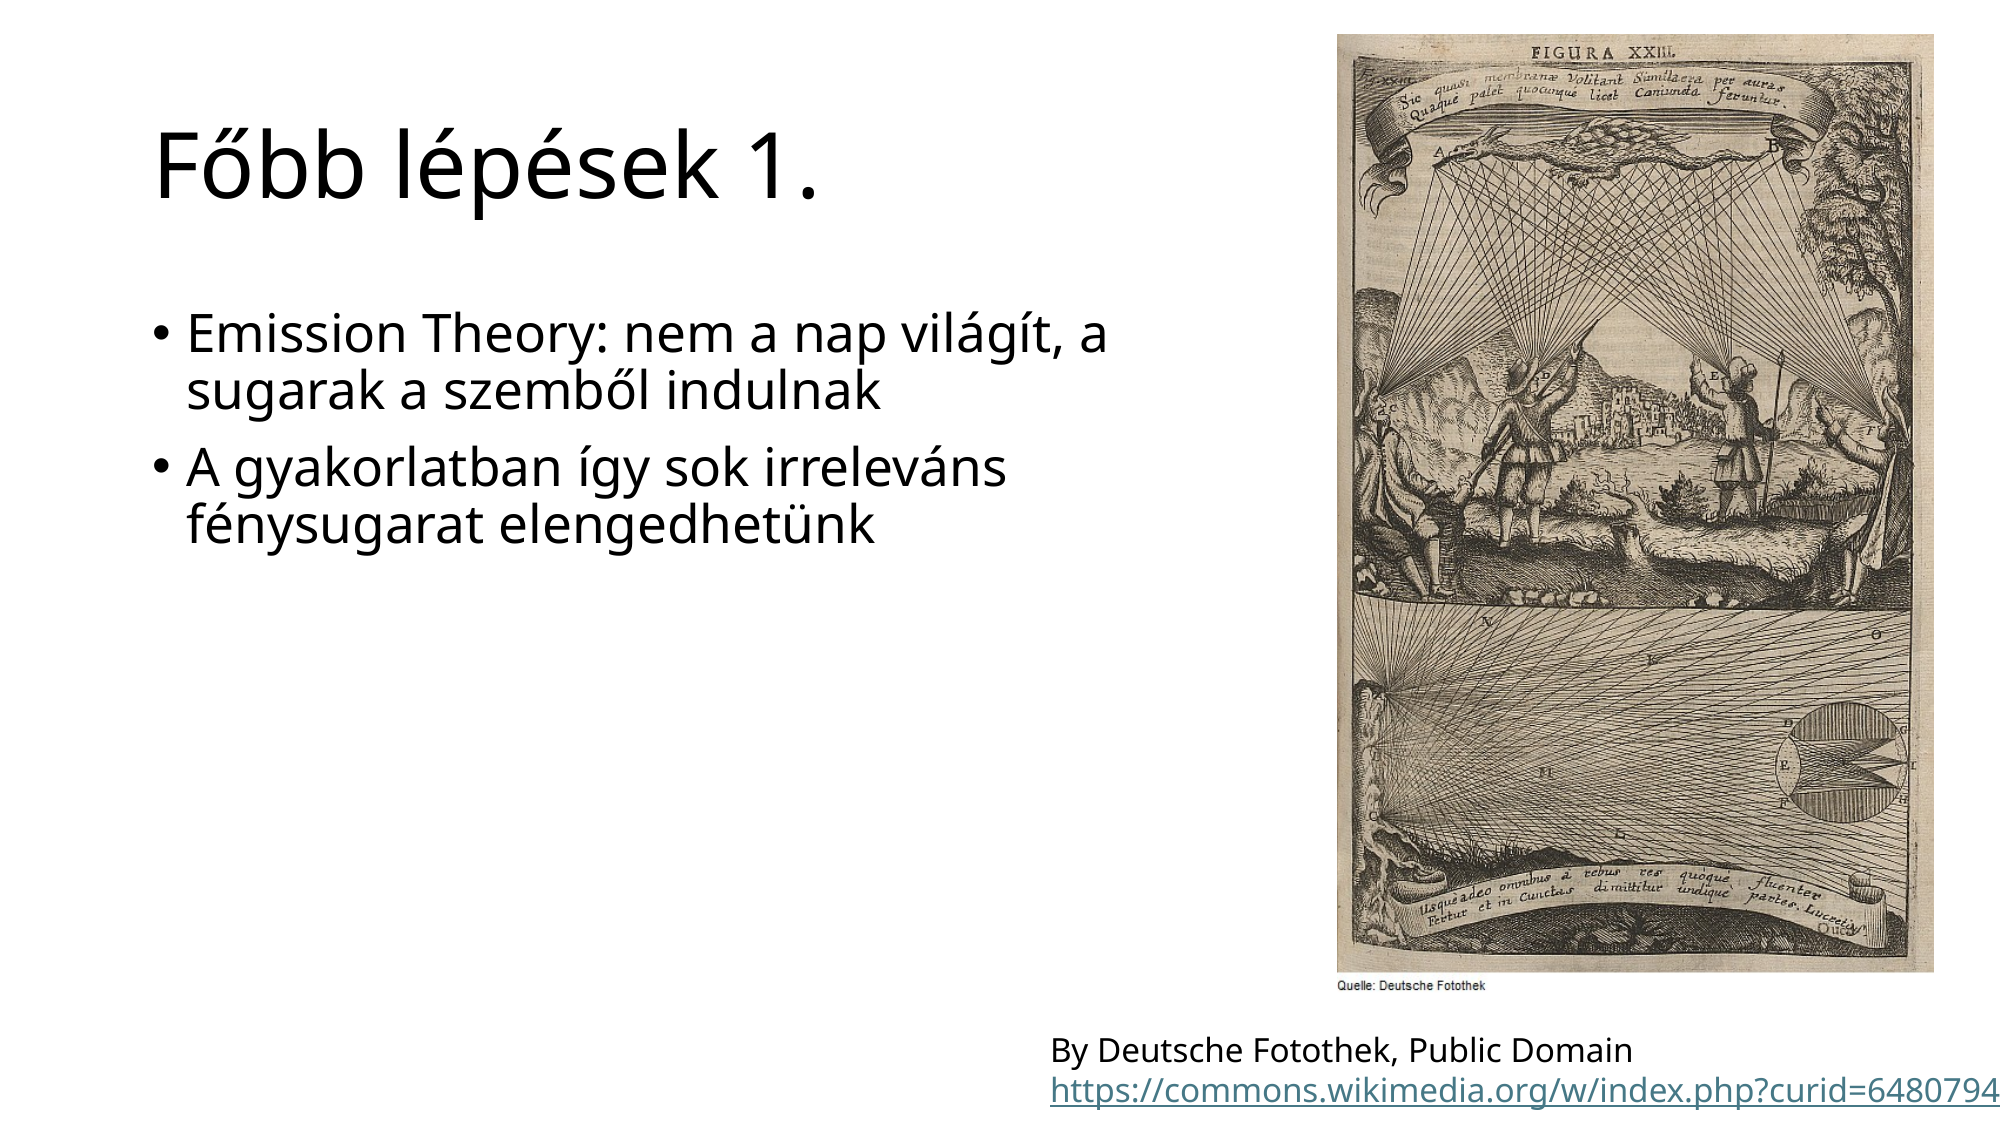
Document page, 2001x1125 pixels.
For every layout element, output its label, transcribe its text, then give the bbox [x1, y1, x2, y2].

text_box By Deutsche Fotothek, Public Domain https://commons.wikimedia.org/w/index.php?curid=6480794 [1035, 1021, 2000, 1122]
picture [1336, 33, 1934, 997]
list Emission Theory: nem a nap világít, a sugarak a szemből indulnak A gyakorlatban így sok irreleváns fénysugarat elengedhetünk [137, 299, 1319, 563]
title Főbb lépések 1. [137, 59, 1336, 278]
